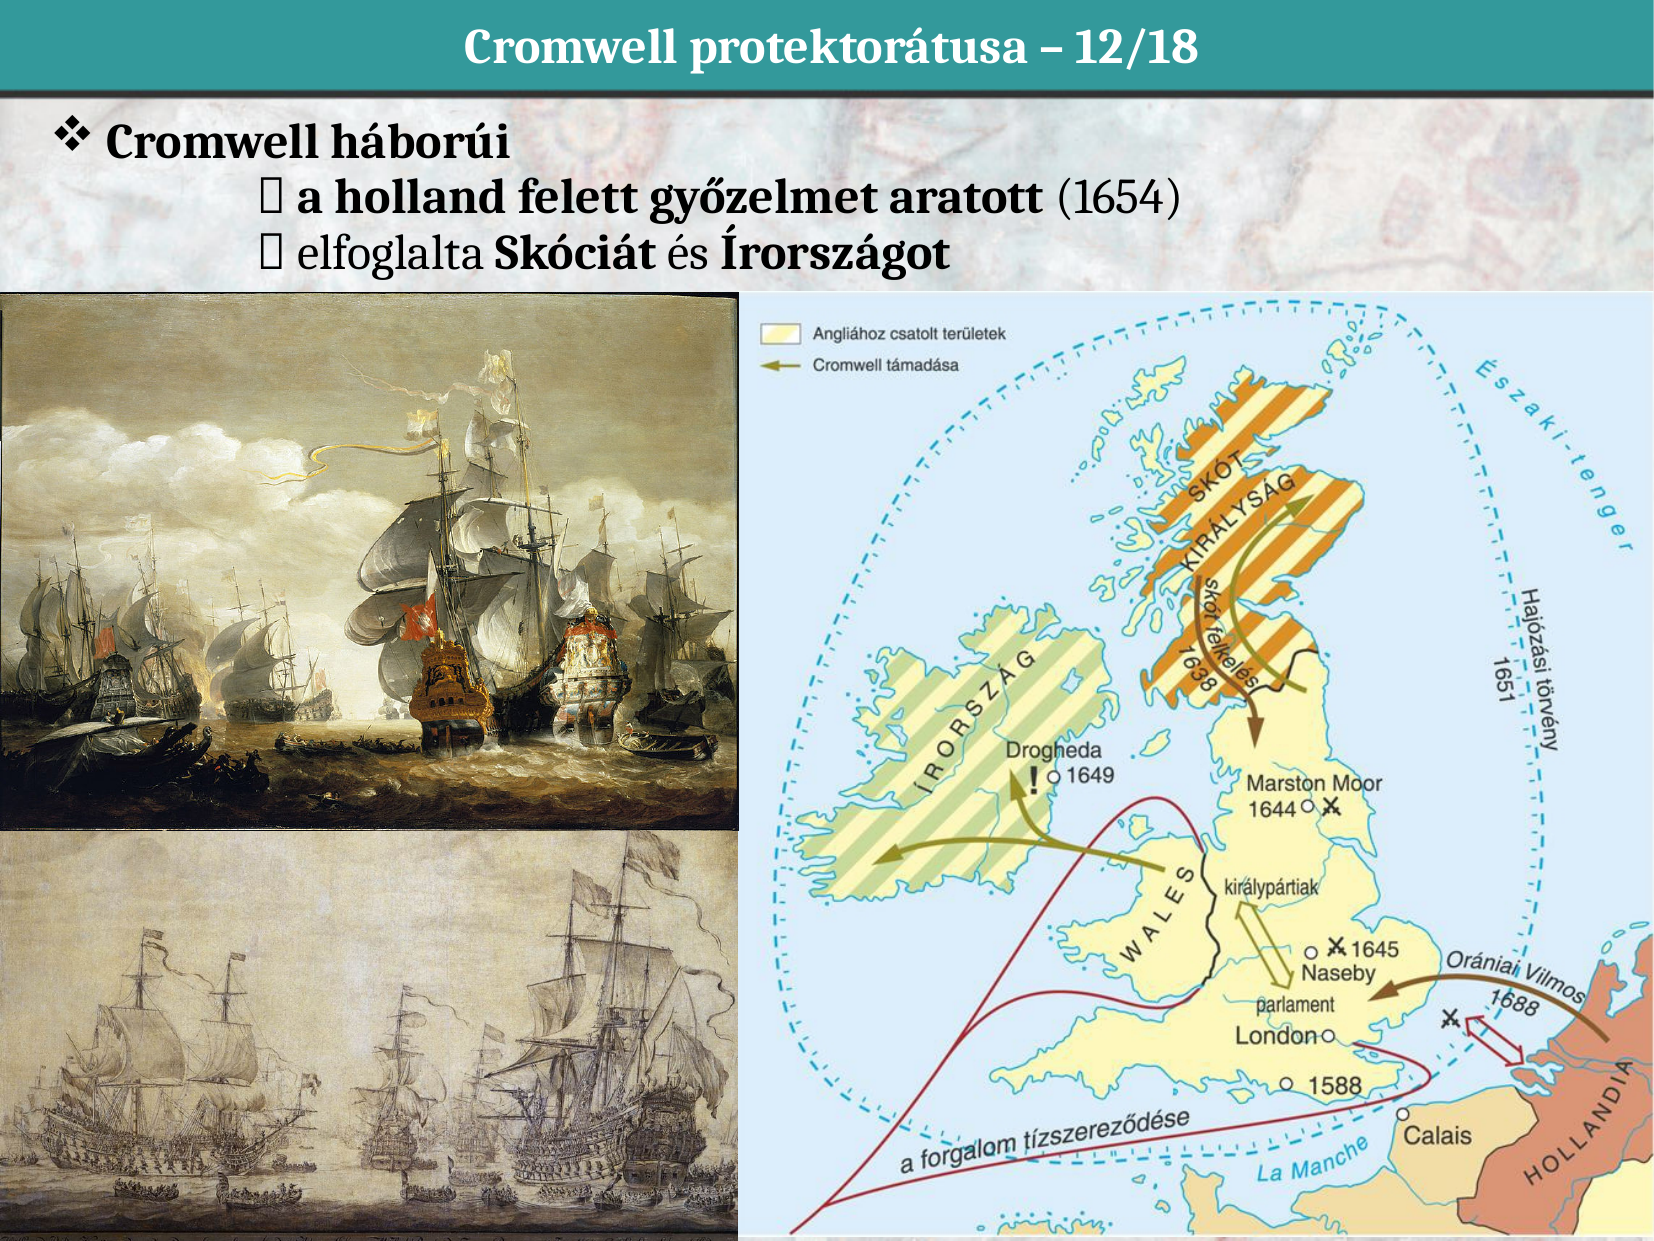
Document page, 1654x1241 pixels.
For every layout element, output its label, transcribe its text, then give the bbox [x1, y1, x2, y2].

title Cromwell protektorátusa – 12/18 [0, 0, 1654, 95]
text_box Cromwell háborúi  a holland felett győzelmet aratott (1654)  elfoglalta Skóciát és Írországot [35, 106, 1654, 292]
picture [0, 95, 1654, 1241]
